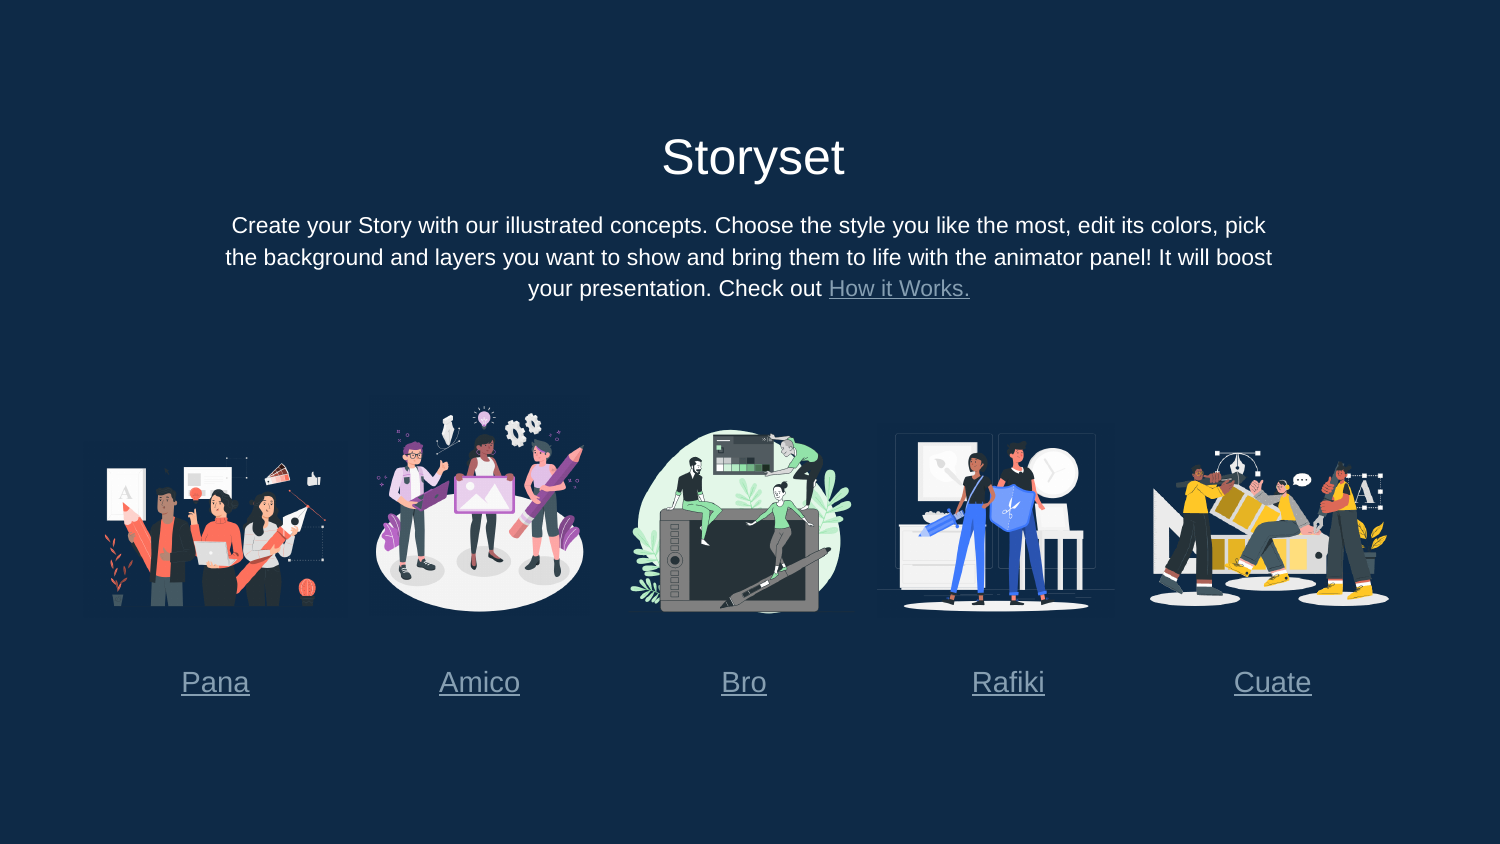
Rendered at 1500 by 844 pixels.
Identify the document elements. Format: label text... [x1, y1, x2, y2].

text_box Amico [375, 652, 585, 705]
text_box Bro [639, 652, 849, 705]
picture [369, 395, 590, 616]
picture [1121, 413, 1417, 622]
text_box Storyset [175, 109, 1332, 189]
text_box Create your Story with our illustrated concepts. Choose the style you like the most, edit its colors, pick the background and layers you want to show and bring them to life with the animator panel! It will boost your presentation. Check out How it Works. [205, 191, 1294, 245]
text_box Cuate [1168, 652, 1377, 705]
picture [618, 415, 857, 623]
text_box Pana [111, 652, 320, 705]
text_box Rafiki [904, 652, 1113, 705]
picture [83, 440, 348, 618]
picture [876, 423, 1115, 618]
